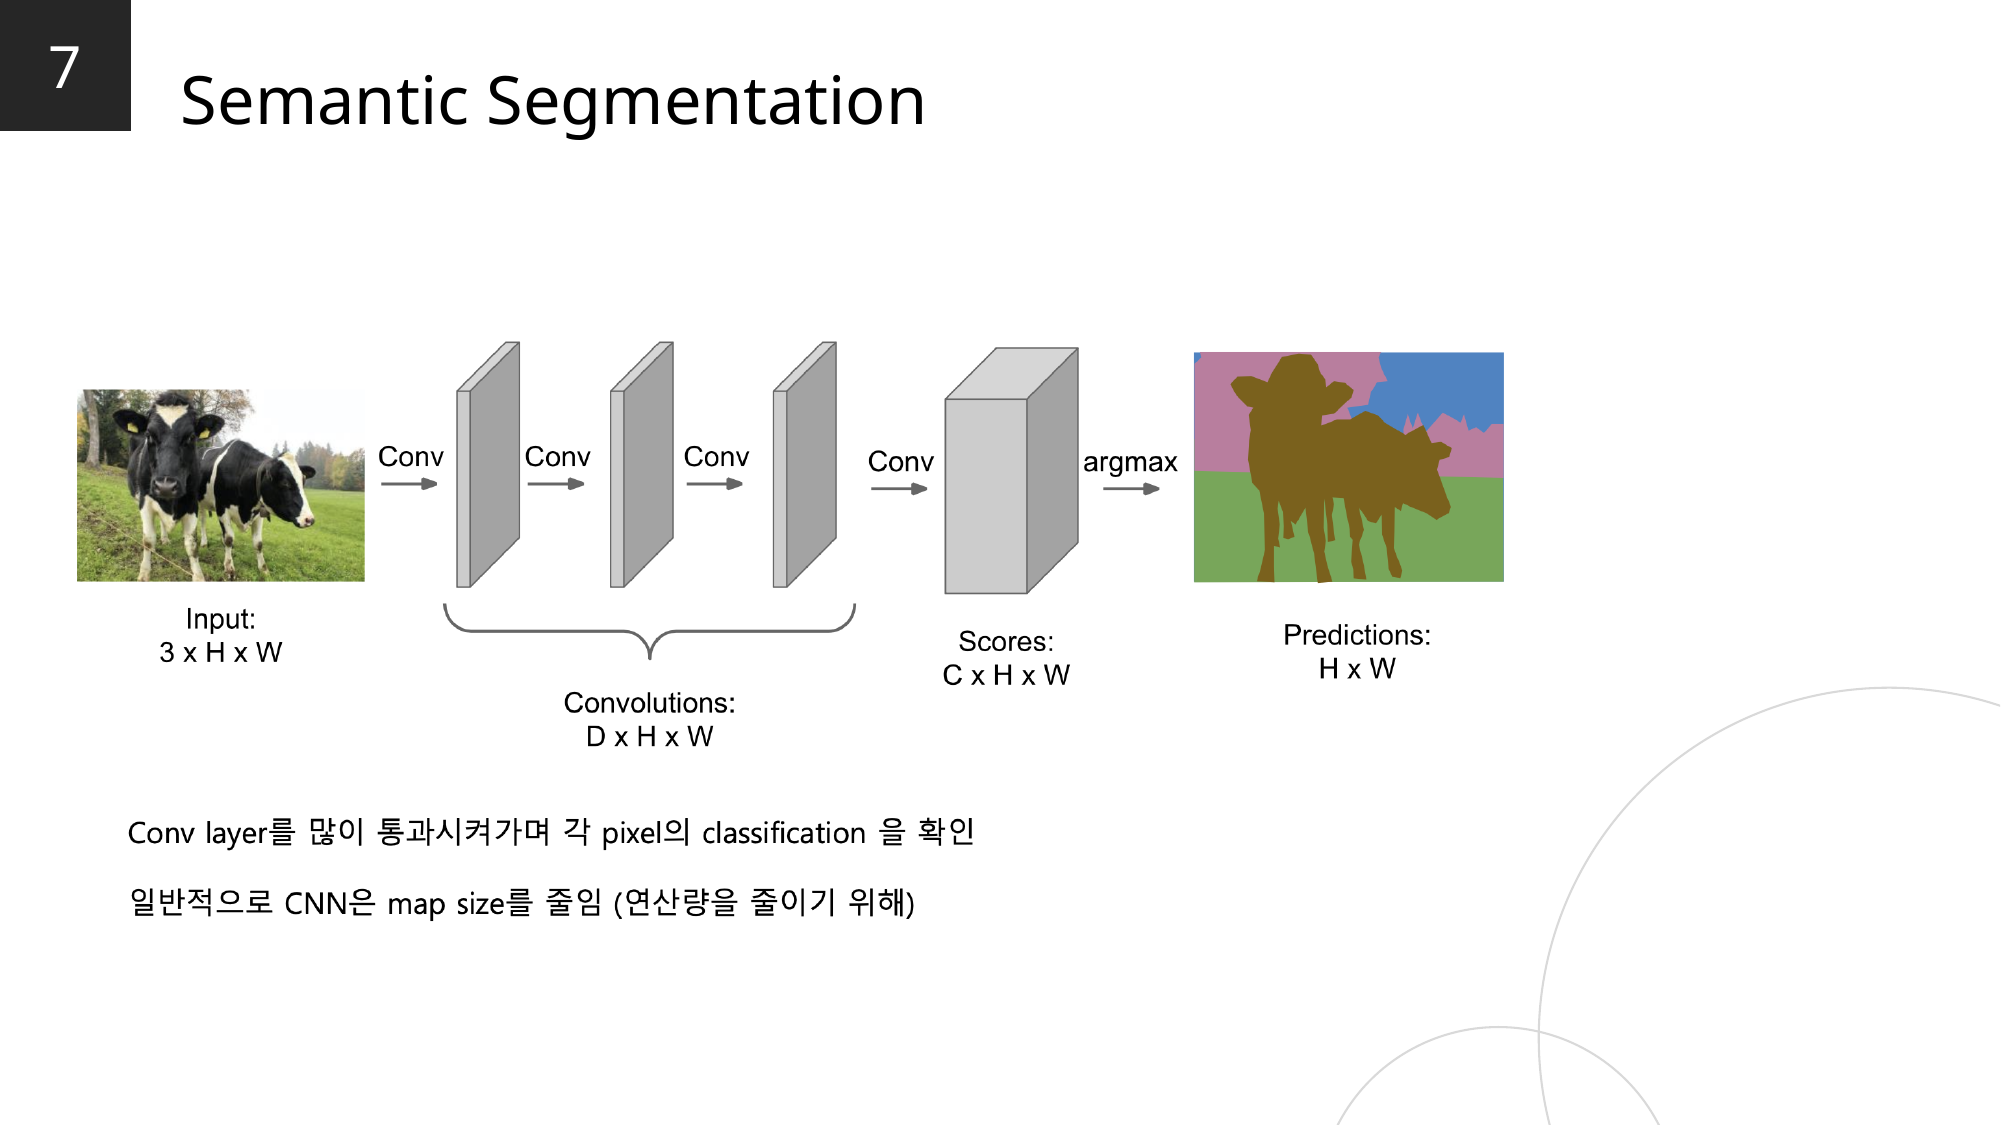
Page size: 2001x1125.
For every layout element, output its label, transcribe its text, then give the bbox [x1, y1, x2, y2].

picture [54, 300, 1536, 954]
text_box Semantic Segmentation [165, 50, 944, 146]
text_box 7 [0, 0, 132, 132]
